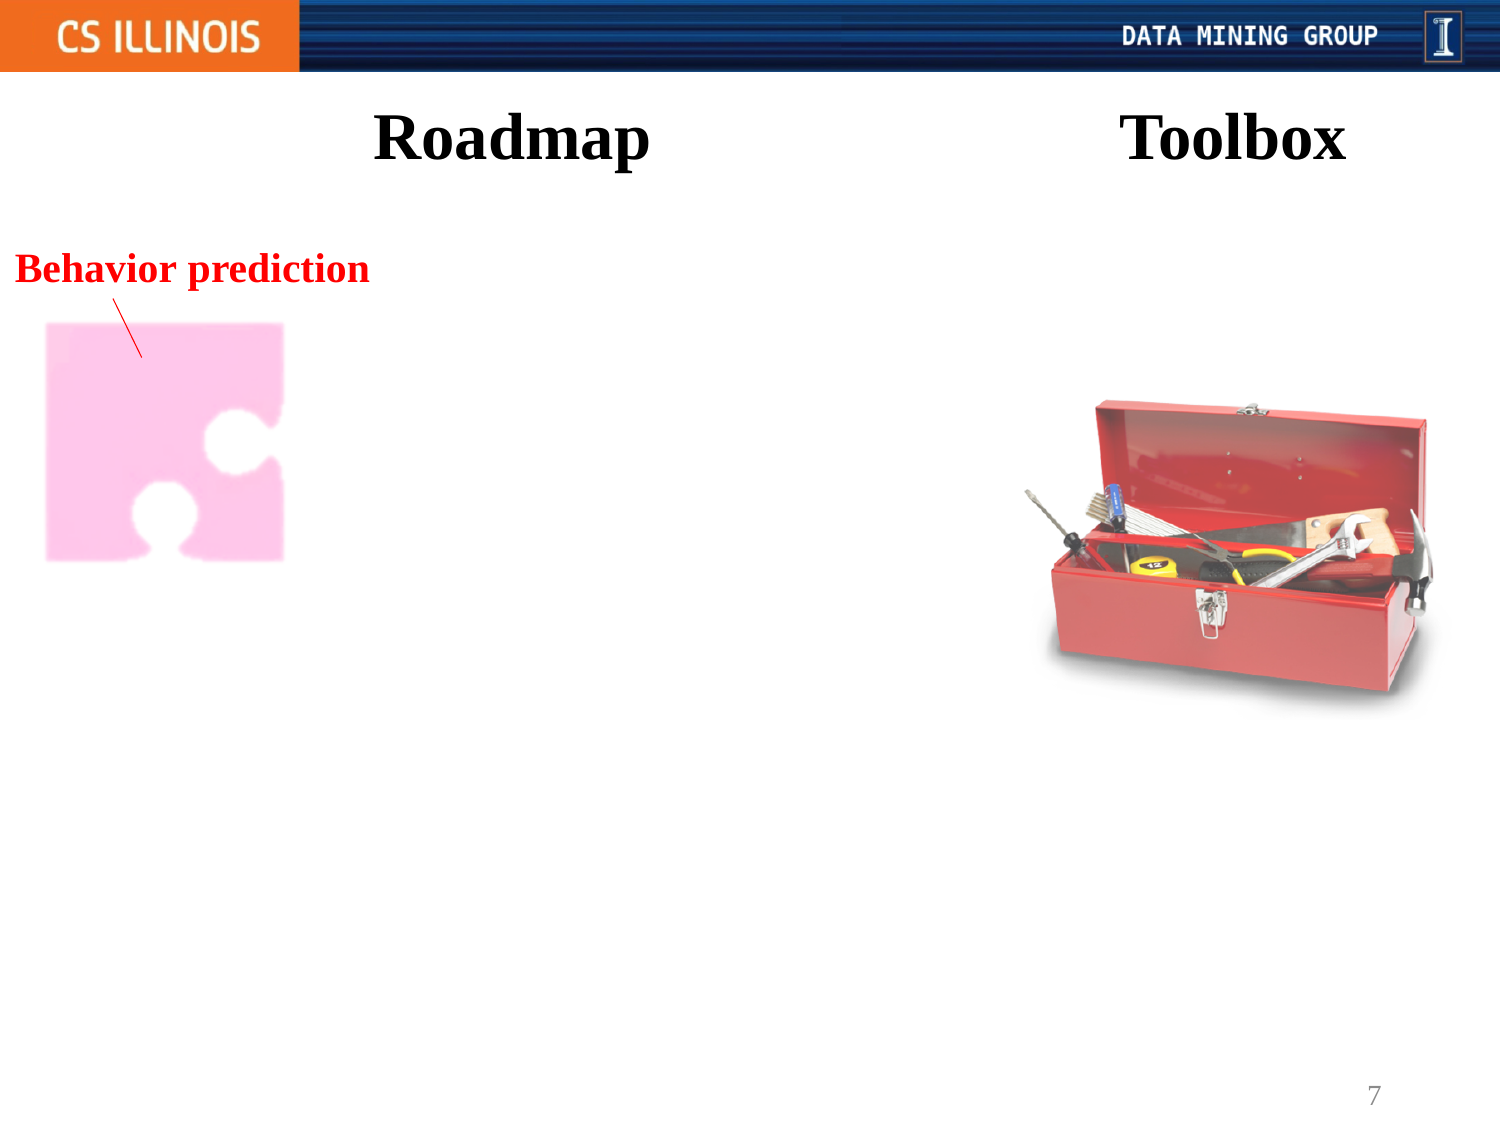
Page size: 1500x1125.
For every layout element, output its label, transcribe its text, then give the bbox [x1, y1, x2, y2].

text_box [112, 298, 142, 358]
title Roadmap [257, 75, 768, 202]
picture [35, 312, 296, 583]
picture [1012, 396, 1463, 720]
text_box Toolbox [978, 75, 1489, 202]
text_box Behavior prediction [0, 232, 389, 298]
slide_number 7 [1059, 1074, 1397, 1113]
picture [0, 0, 1500, 72]
